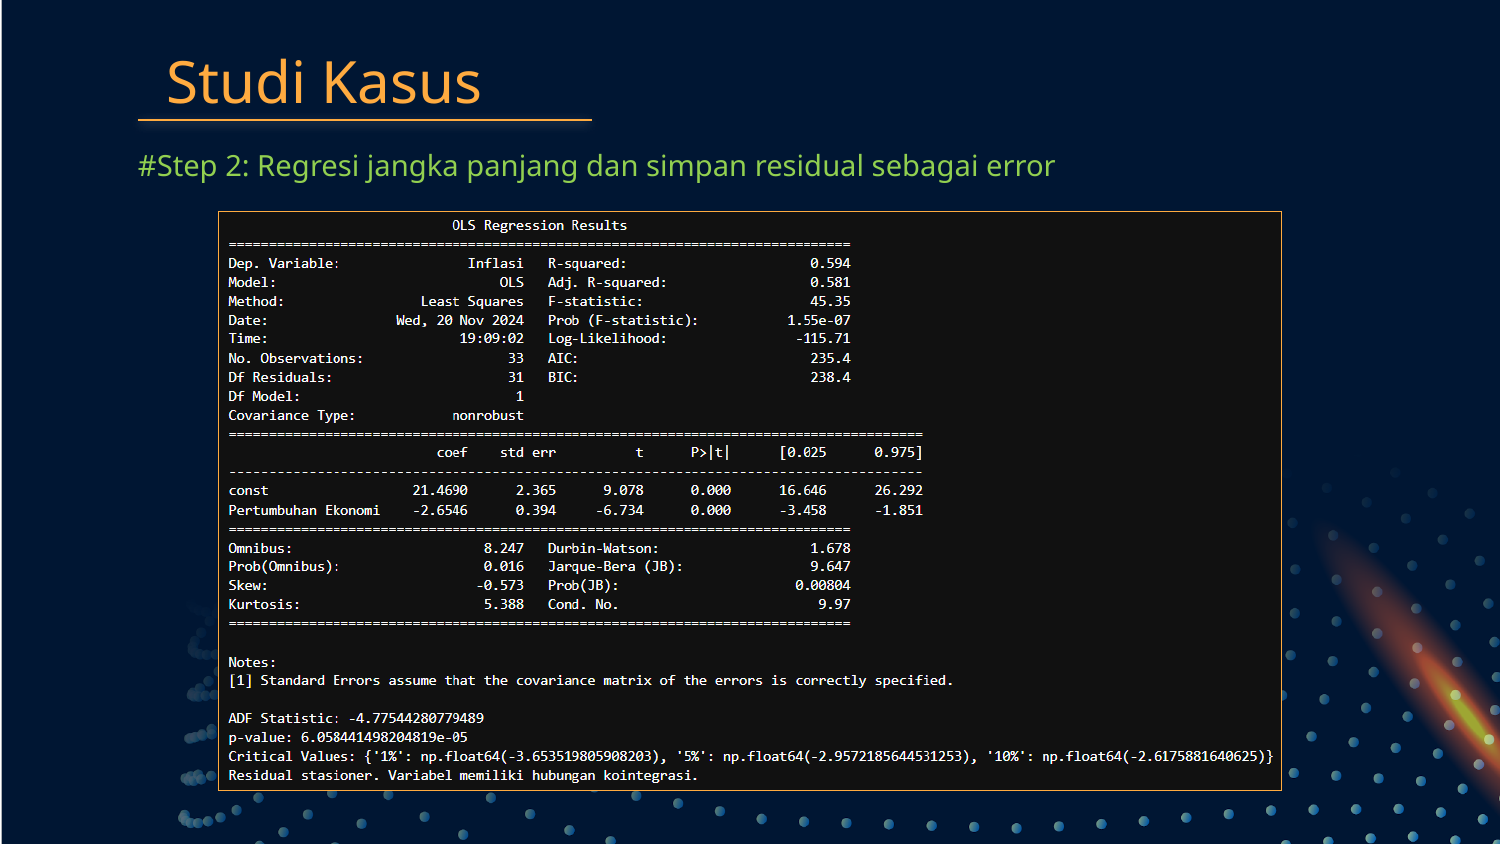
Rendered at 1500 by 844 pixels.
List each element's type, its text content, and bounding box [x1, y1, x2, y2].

text_box #Step 2: Regresi jangka panjang dan simpan residual sebagai error [123, 140, 1260, 190]
text_box Studi Kasus [57, 13, 592, 131]
picture [0, 0, 1500, 844]
